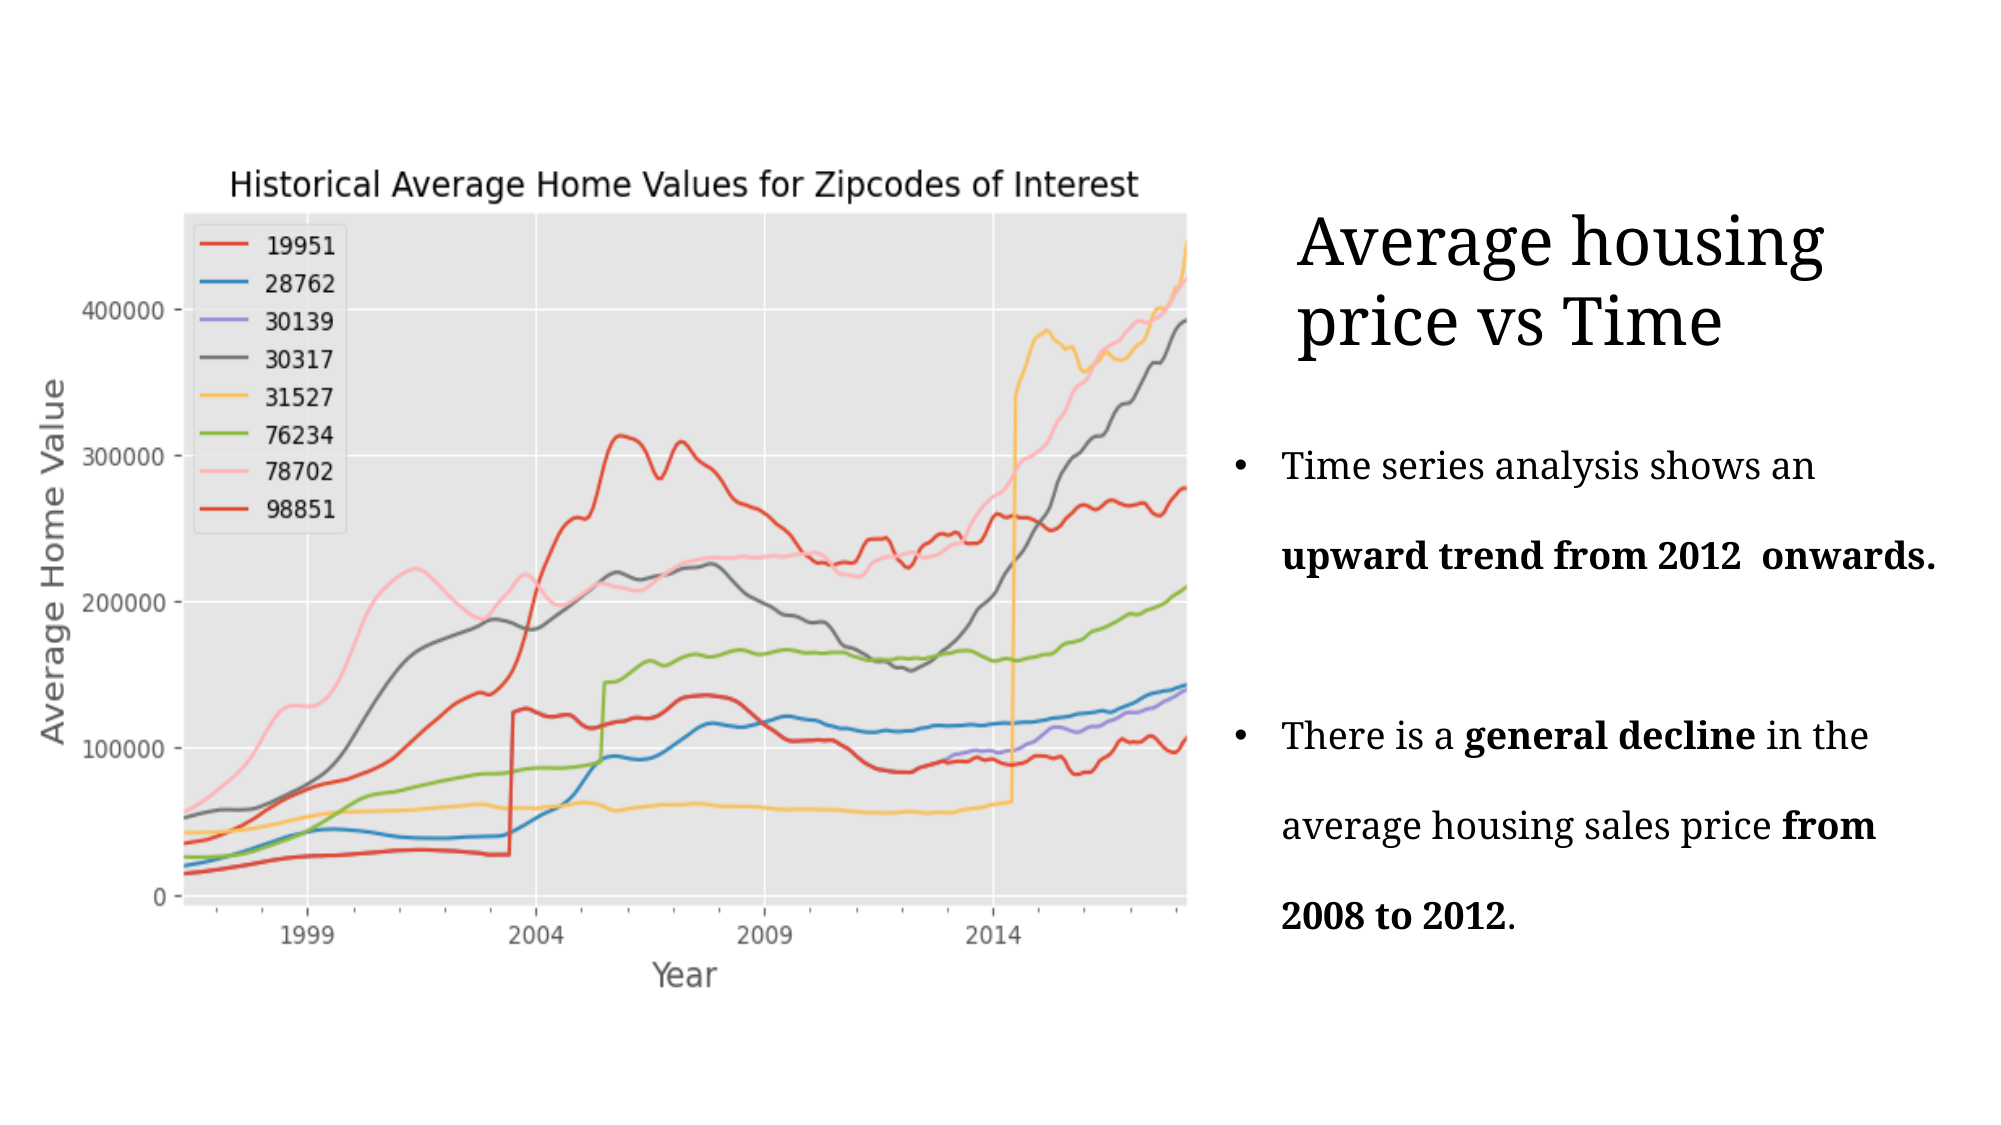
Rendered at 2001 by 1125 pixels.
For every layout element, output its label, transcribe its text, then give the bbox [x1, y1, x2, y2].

text_box Time series analysis shows an upward trend from 2012 onwards. There is a general decline in the average housing sales price from 2008 to 2012. [1219, 389, 1975, 945]
picture [25, 152, 1202, 1011]
text_box Average housing price vs Time [1283, 191, 1885, 367]
